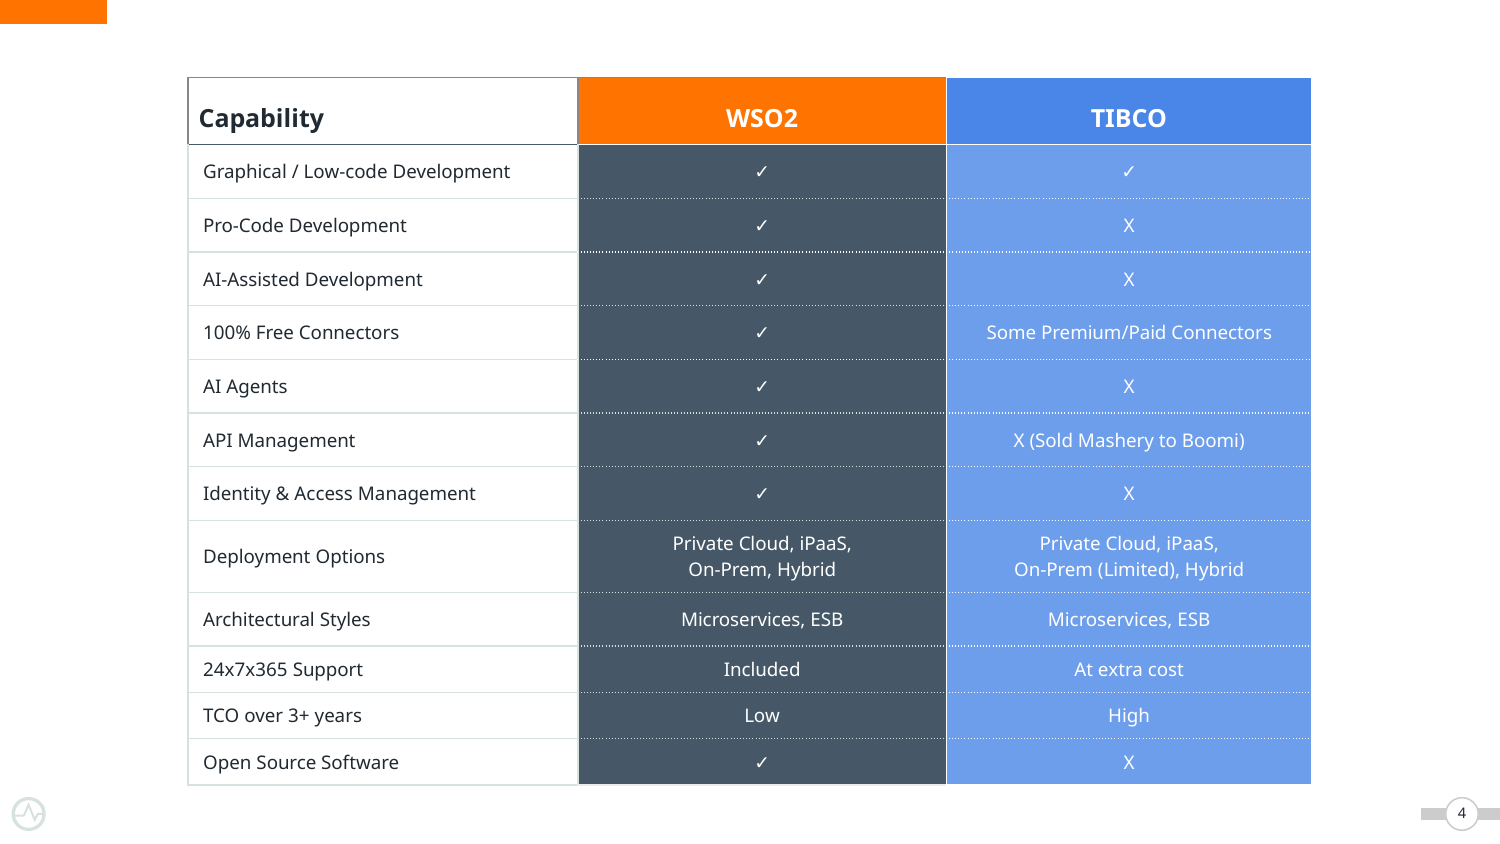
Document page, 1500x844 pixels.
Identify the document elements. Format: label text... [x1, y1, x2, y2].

table_cell ✓ [579, 198, 946, 252]
table_cell At extra cost [947, 646, 1311, 692]
table_cell 100% Free Connectors [189, 306, 577, 359]
table_cell AI-Assisted Development [189, 253, 577, 305]
table_cell X [947, 359, 1311, 413]
table_cell 24x7x365 Support [189, 647, 577, 692]
table_cell Included [579, 646, 946, 692]
table_cell ✓ [579, 306, 946, 359]
table_cell High [947, 692, 1311, 739]
table_cell X [947, 739, 1311, 784]
table_cell TCO over 3+ years [189, 693, 577, 738]
table_header Capability [189, 78, 577, 144]
table_cell Deployment Options [189, 521, 577, 592]
table_cell Microservices, ESB [947, 592, 1311, 646]
table_header WSO2 [579, 78, 946, 144]
table_cell Identity & Access Management [189, 467, 577, 520]
slide_number ‹#› [1431, 793, 1493, 835]
table_cell ✓ [579, 252, 946, 306]
table_cell ✓ [579, 739, 946, 784]
table_cell ✓ [579, 359, 946, 413]
table_cell ✓ [579, 145, 946, 198]
table_cell ✓ [947, 145, 1311, 198]
table_cell AI Agents [189, 360, 577, 412]
table_cell X (Sold Mashery to Boomi) [947, 413, 1311, 467]
table_cell Some Premium/Paid Connectors [947, 306, 1311, 359]
table_cell Pro-Code Development [189, 199, 577, 251]
table_header TIBCO [947, 78, 1311, 144]
table_cell Architectural Styles [189, 593, 577, 645]
table_cell Microservices, ESB [579, 592, 946, 646]
table_cell Private Cloud, iPaaS, On-Prem (Limited), Hybrid [947, 520, 1311, 592]
table_cell Private Cloud, iPaaS, On-Prem, Hybrid [579, 520, 946, 592]
table_cell X [947, 467, 1311, 520]
table_cell Graphical / Low-code Development [189, 145, 577, 198]
table_cell X [947, 252, 1311, 306]
table_cell ✓ [579, 413, 946, 467]
table_cell Low [579, 692, 946, 739]
table_cell X [947, 198, 1311, 252]
table_cell ✓ [579, 467, 946, 520]
table_cell Open Source Software [189, 739, 577, 784]
table_cell API Management [189, 414, 577, 466]
